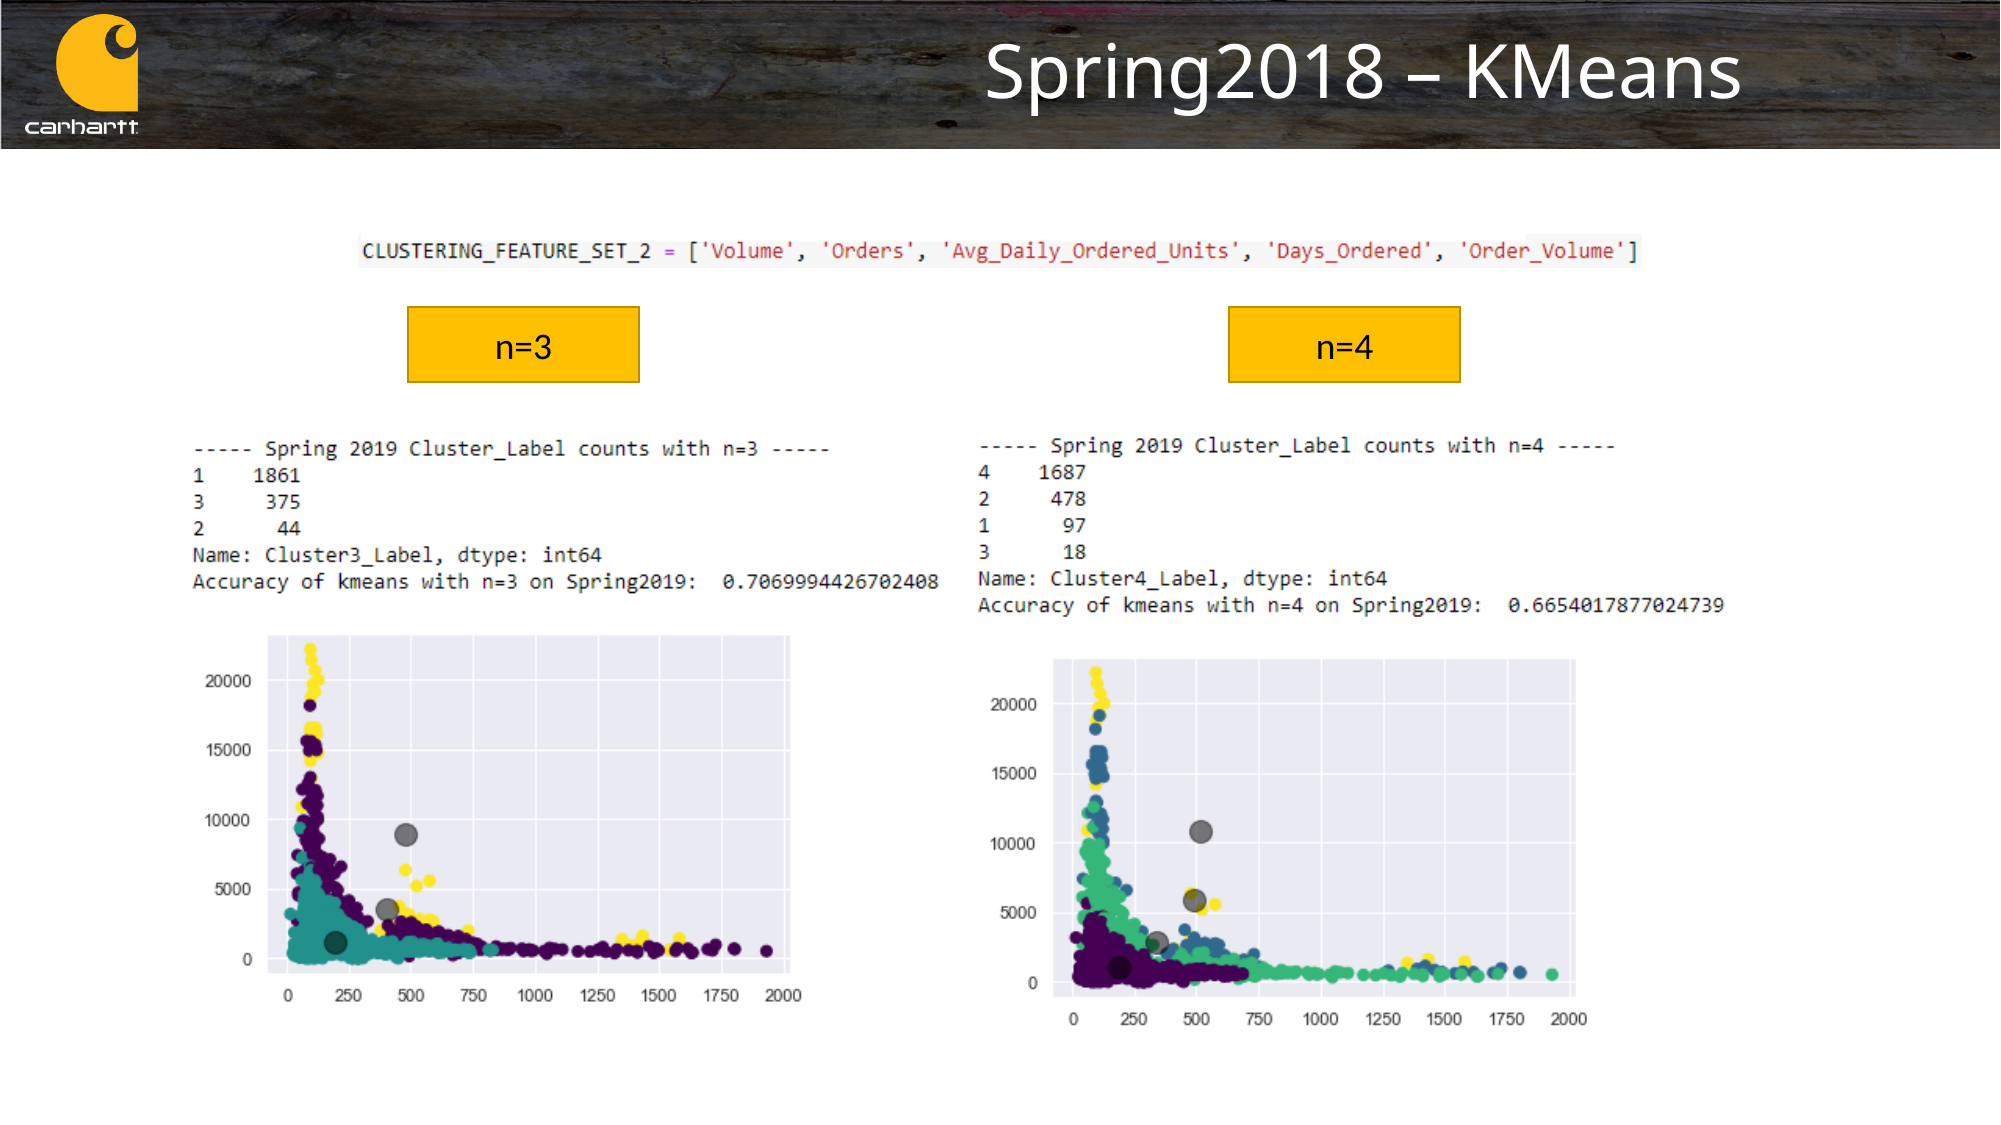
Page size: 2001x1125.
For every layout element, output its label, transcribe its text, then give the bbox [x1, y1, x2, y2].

title Spring2018 – KMeans [969, 4, 2000, 144]
picture [182, 434, 953, 1019]
picture [358, 234, 1642, 268]
picture [969, 434, 1734, 1041]
text_box n=4 [1228, 306, 1461, 383]
text_box n=3 [407, 306, 640, 383]
picture [0, 0, 2000, 149]
